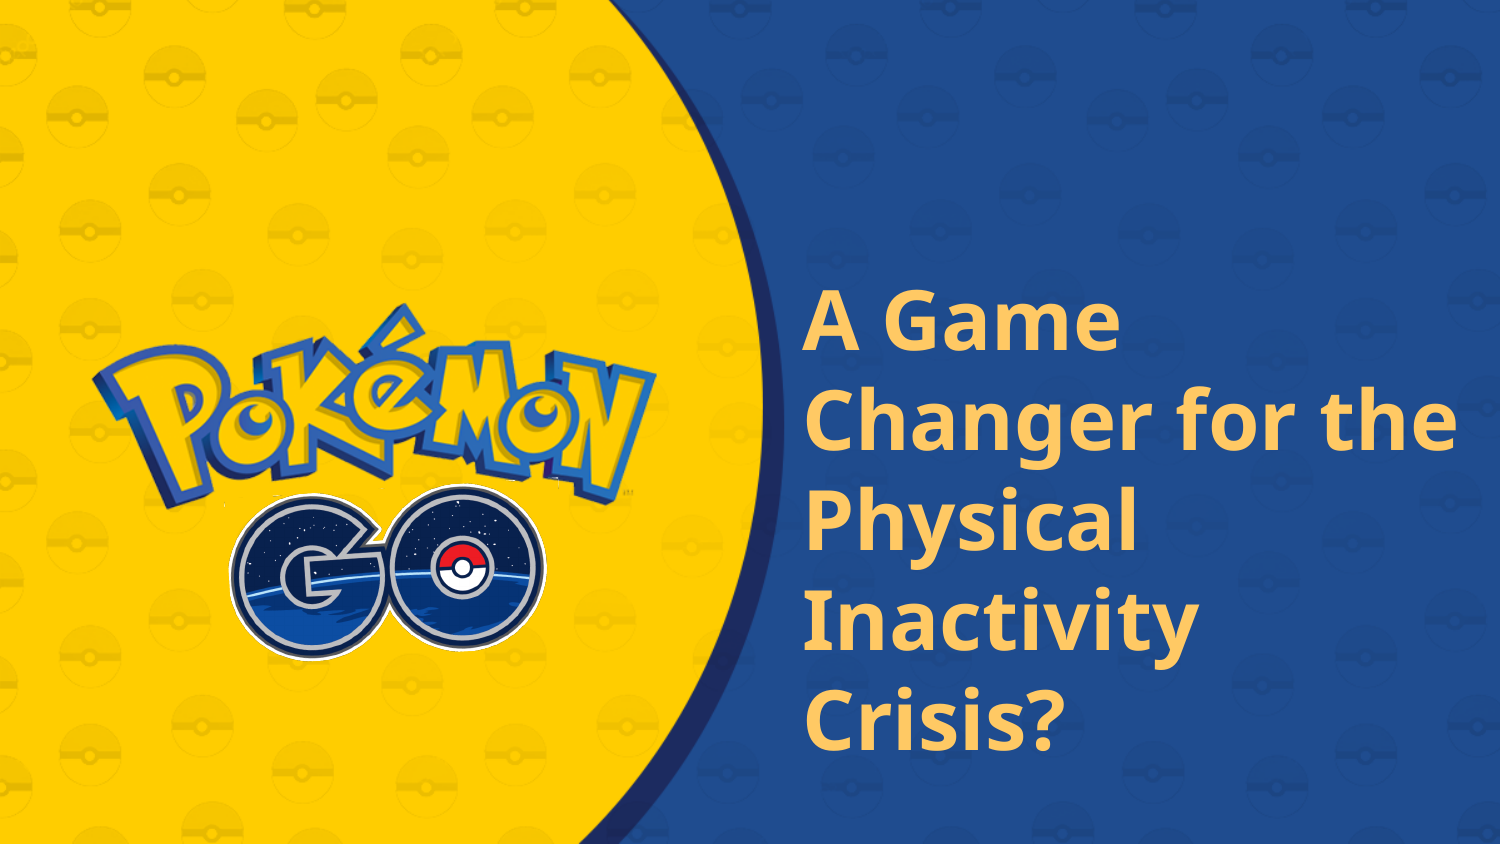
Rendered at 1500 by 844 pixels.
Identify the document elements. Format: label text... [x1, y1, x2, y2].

title A Game Changer for the Physical Inactivity Crisis? [787, 252, 1500, 571]
picture [0, 0, 1500, 844]
